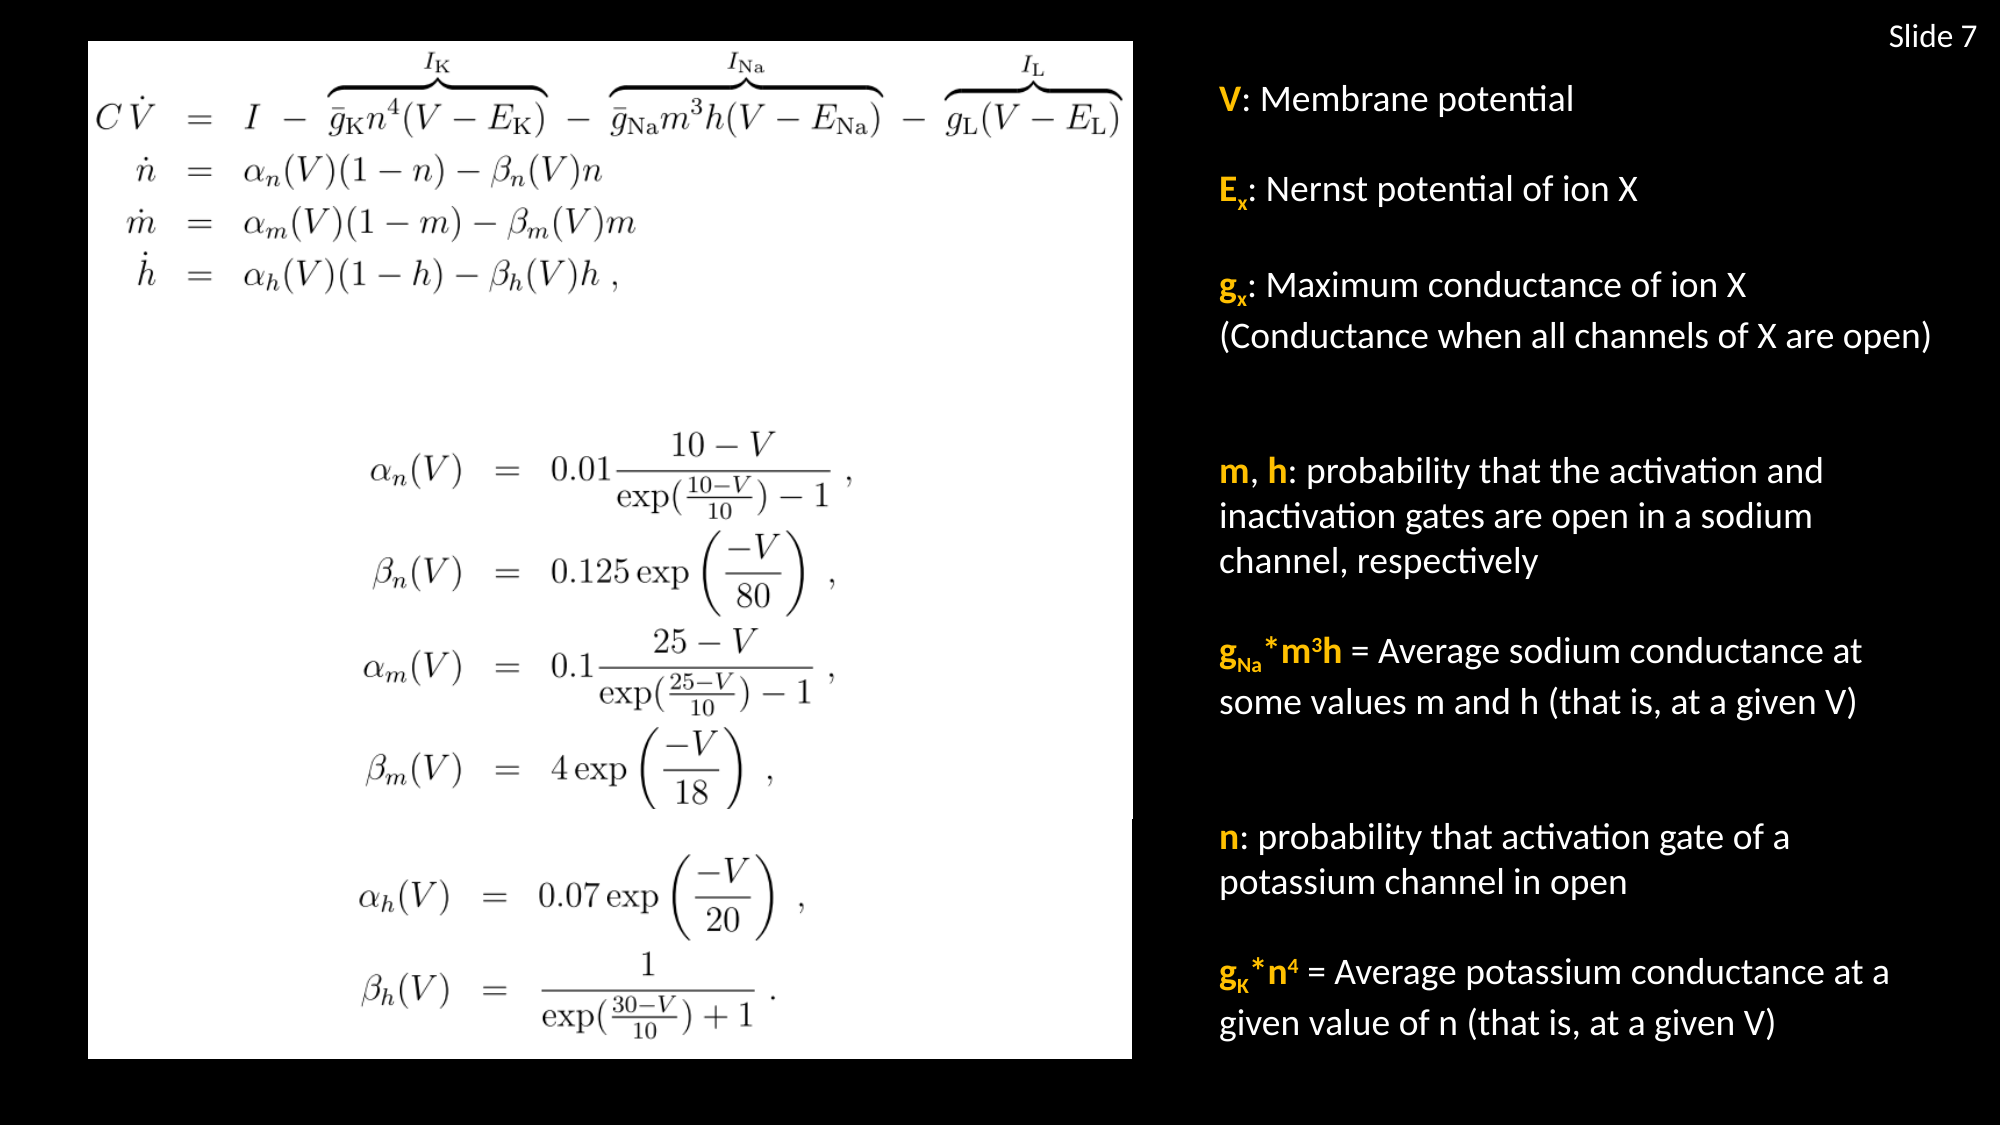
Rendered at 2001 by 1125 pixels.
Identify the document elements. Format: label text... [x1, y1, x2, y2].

text_box V: Membrane potential Ex: Nernst potential of ion X gx: Maximum conductance of ion X (Conductance when all channels of X are open) m, h: probability that the activation and inactivation gates are open in a sodium channel, respectively gNa*m3h = Average sodium conductance at some values m and h (that is, at a given V) n: probability that activation gate of a potassium channel in open gK*n4 = Average potassium conductance at a given value of n (that is, at a given V) [1204, 66, 1955, 1125]
text_box Slide 7 [1874, 7, 1994, 62]
picture [88, 41, 1133, 1059]
